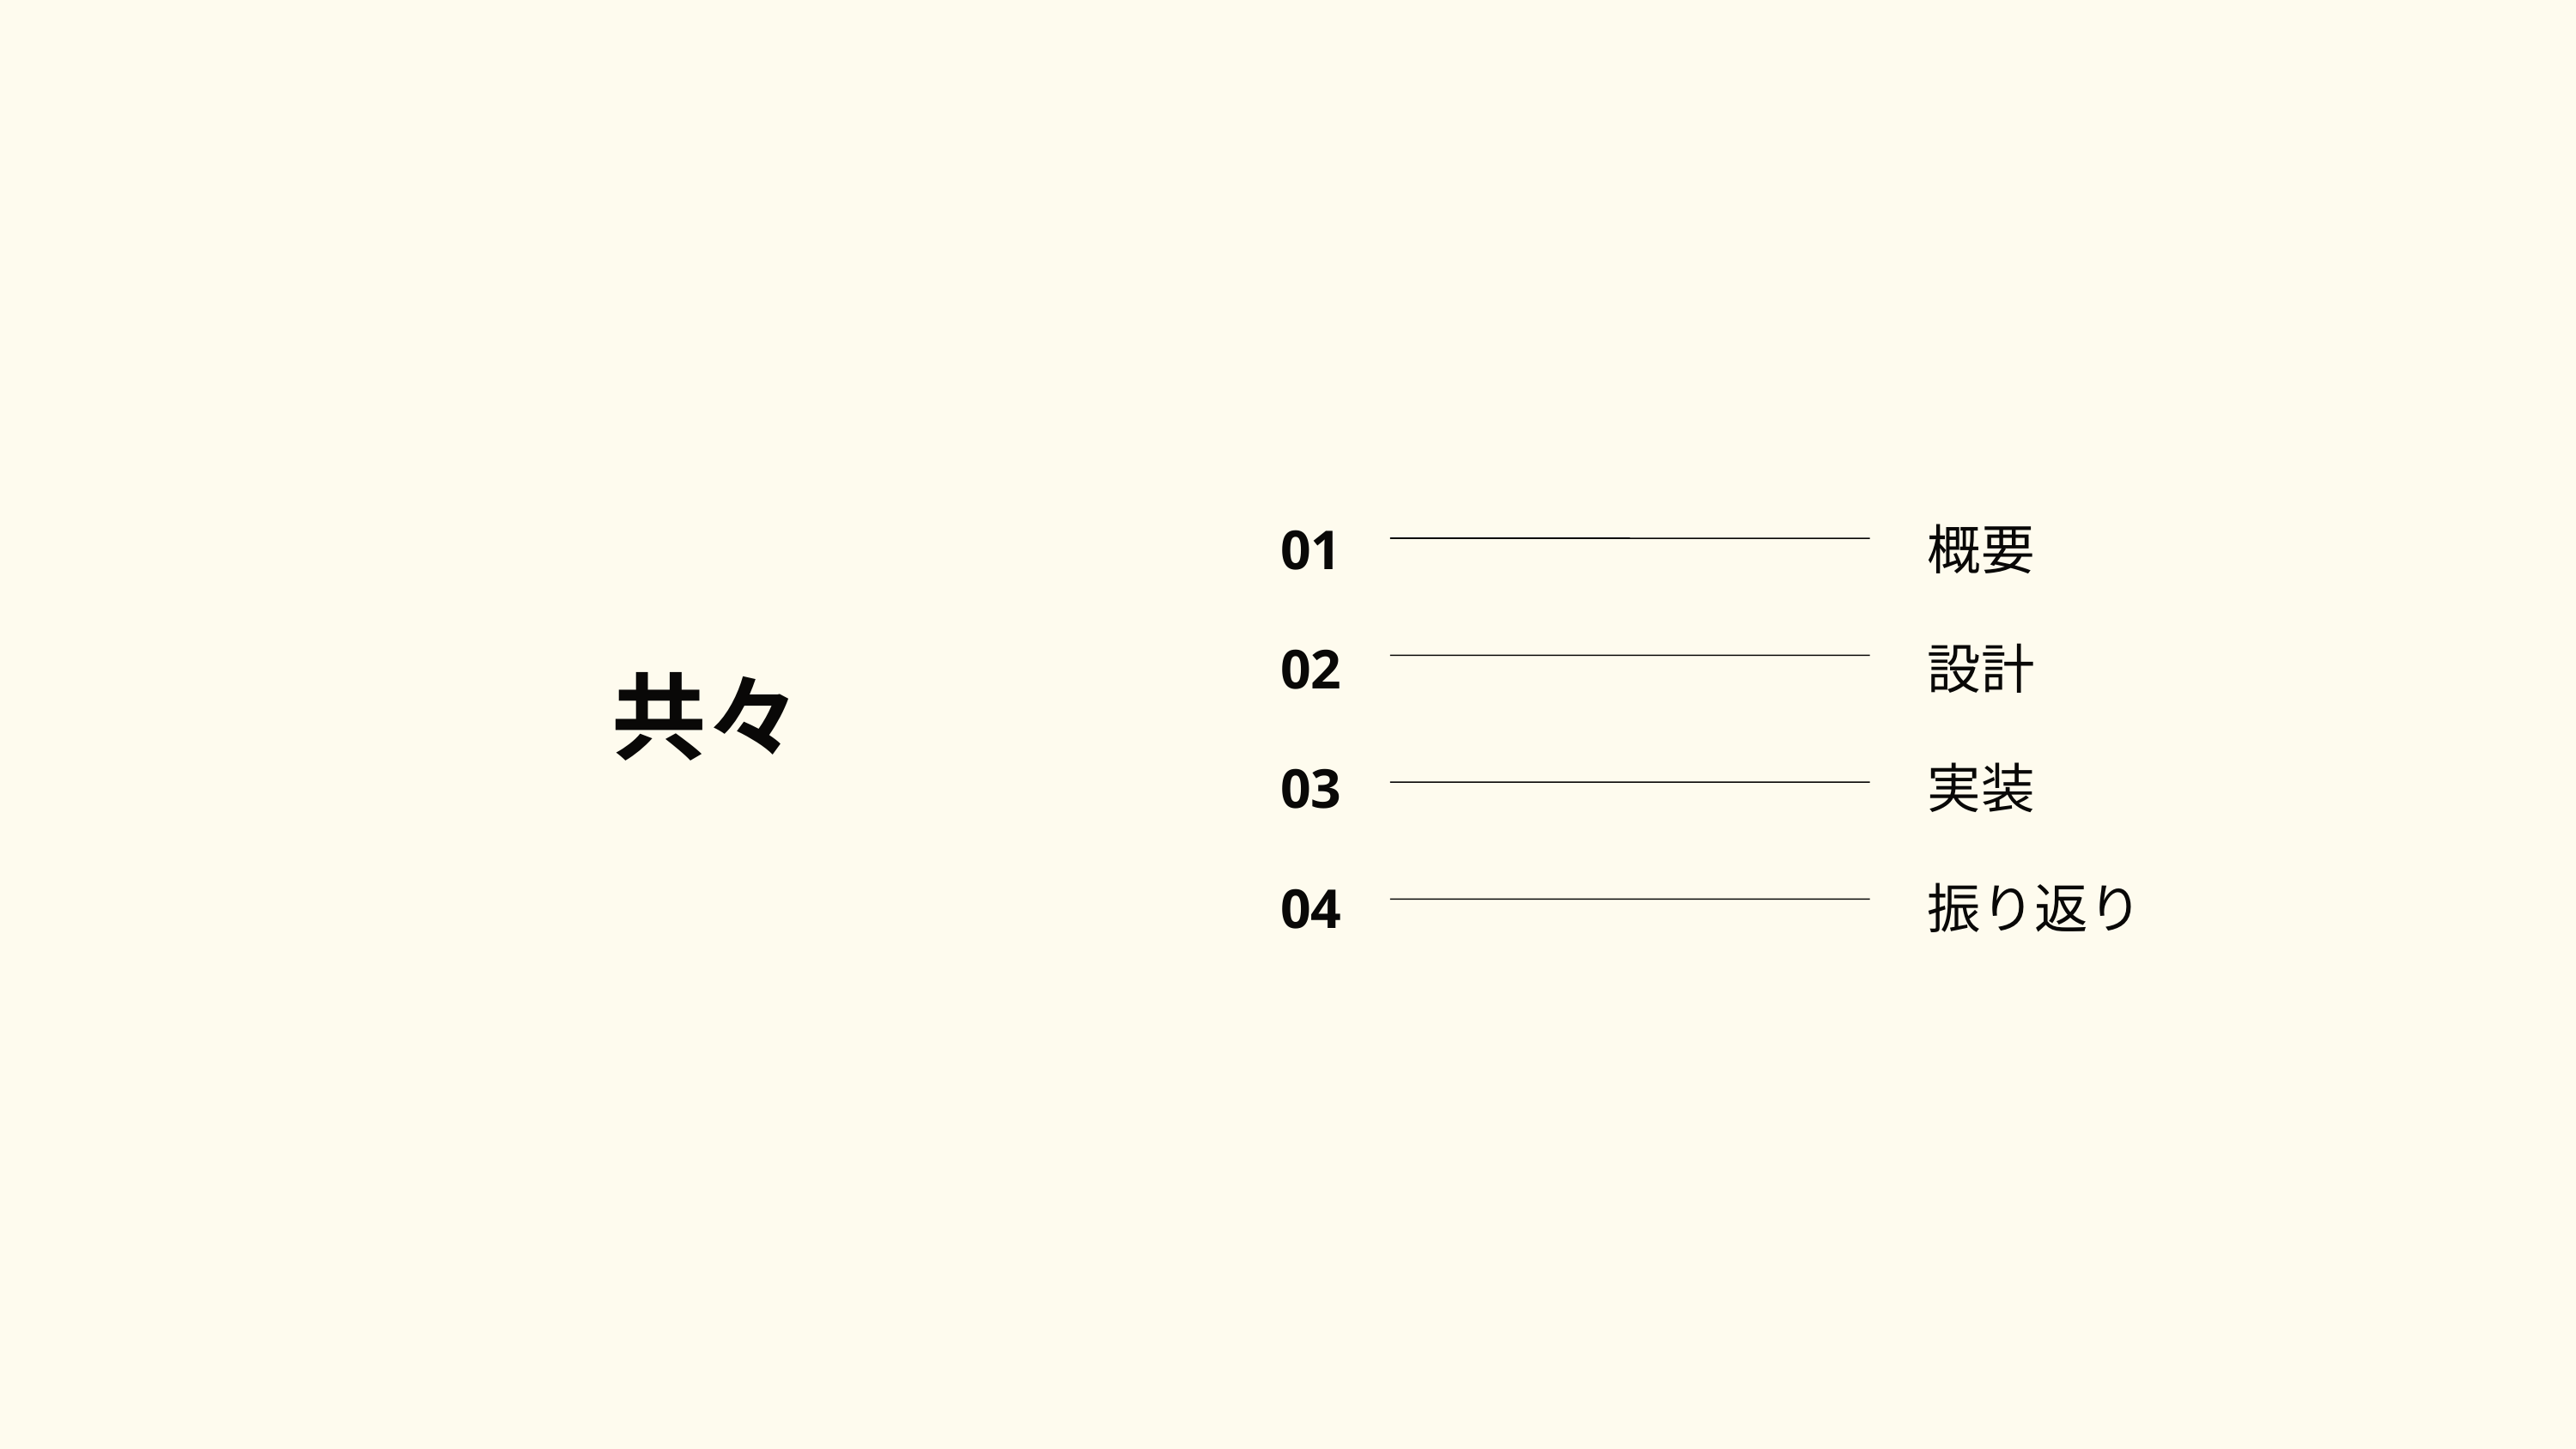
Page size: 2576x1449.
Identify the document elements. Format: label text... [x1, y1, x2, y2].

text_box 共々 [381, 638, 1030, 772]
text_box 01 02 03 04 [1280, 460, 1346, 939]
text_box 概要 設計 実装 振り返り [1927, 460, 2275, 939]
